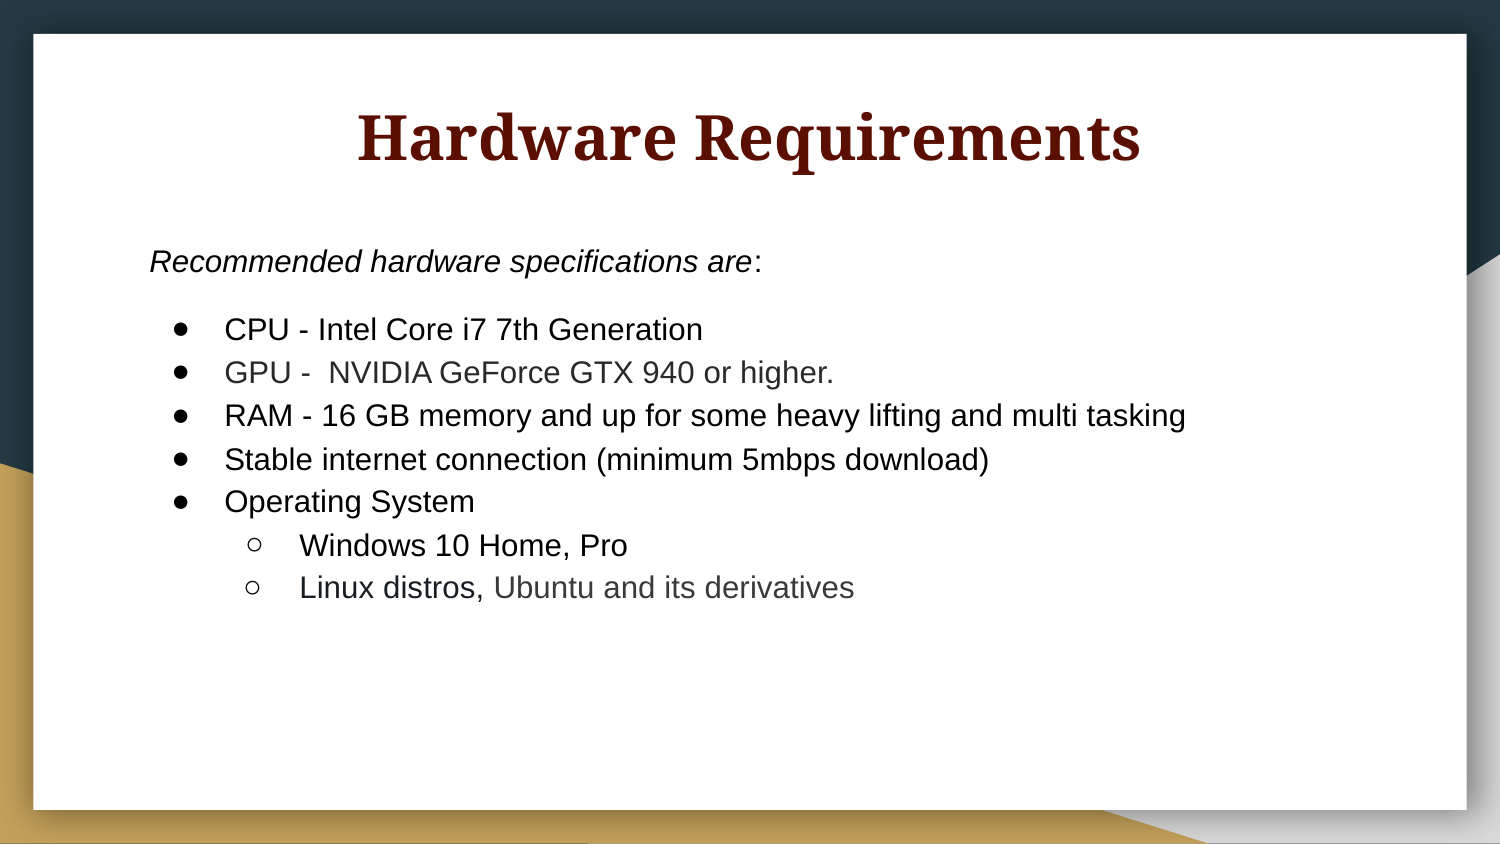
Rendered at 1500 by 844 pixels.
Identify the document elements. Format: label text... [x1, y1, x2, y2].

list Recommended hardware specifications are: CPU - Intel Core i7 7th Generation GPU - NVIDIA GeForce GTX 940 or higher. RAM - 16 GB memory and up for some heavy lifting and multi tasking Stable internet connection (minimum 5mbps download) Operating System Windows 10 Home, Pro Linux distros, Ubuntu and its derivatives [134, 220, 1366, 729]
title Hardware Requirements [134, 83, 1366, 220]
